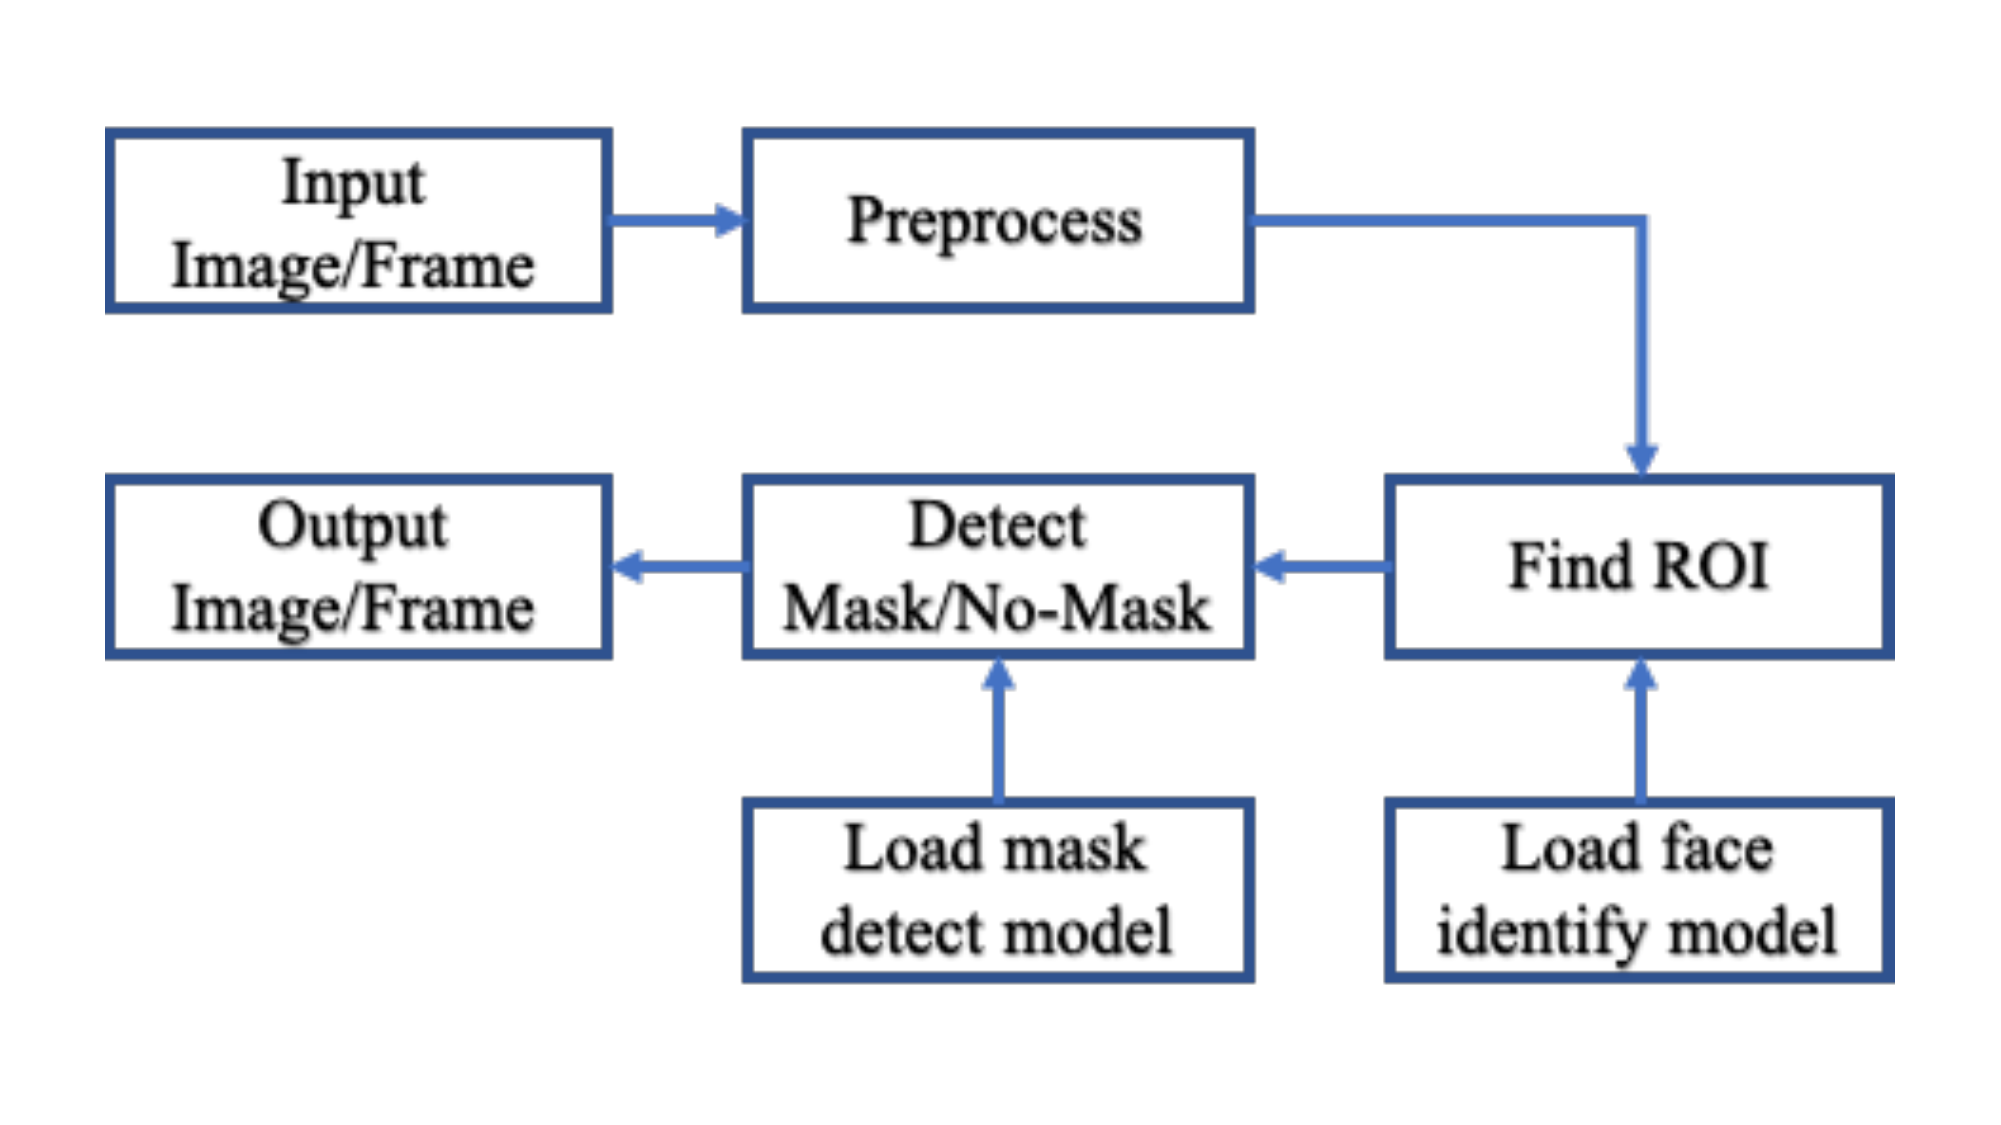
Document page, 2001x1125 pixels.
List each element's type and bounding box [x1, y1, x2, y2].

list [105, 106, 1895, 1019]
